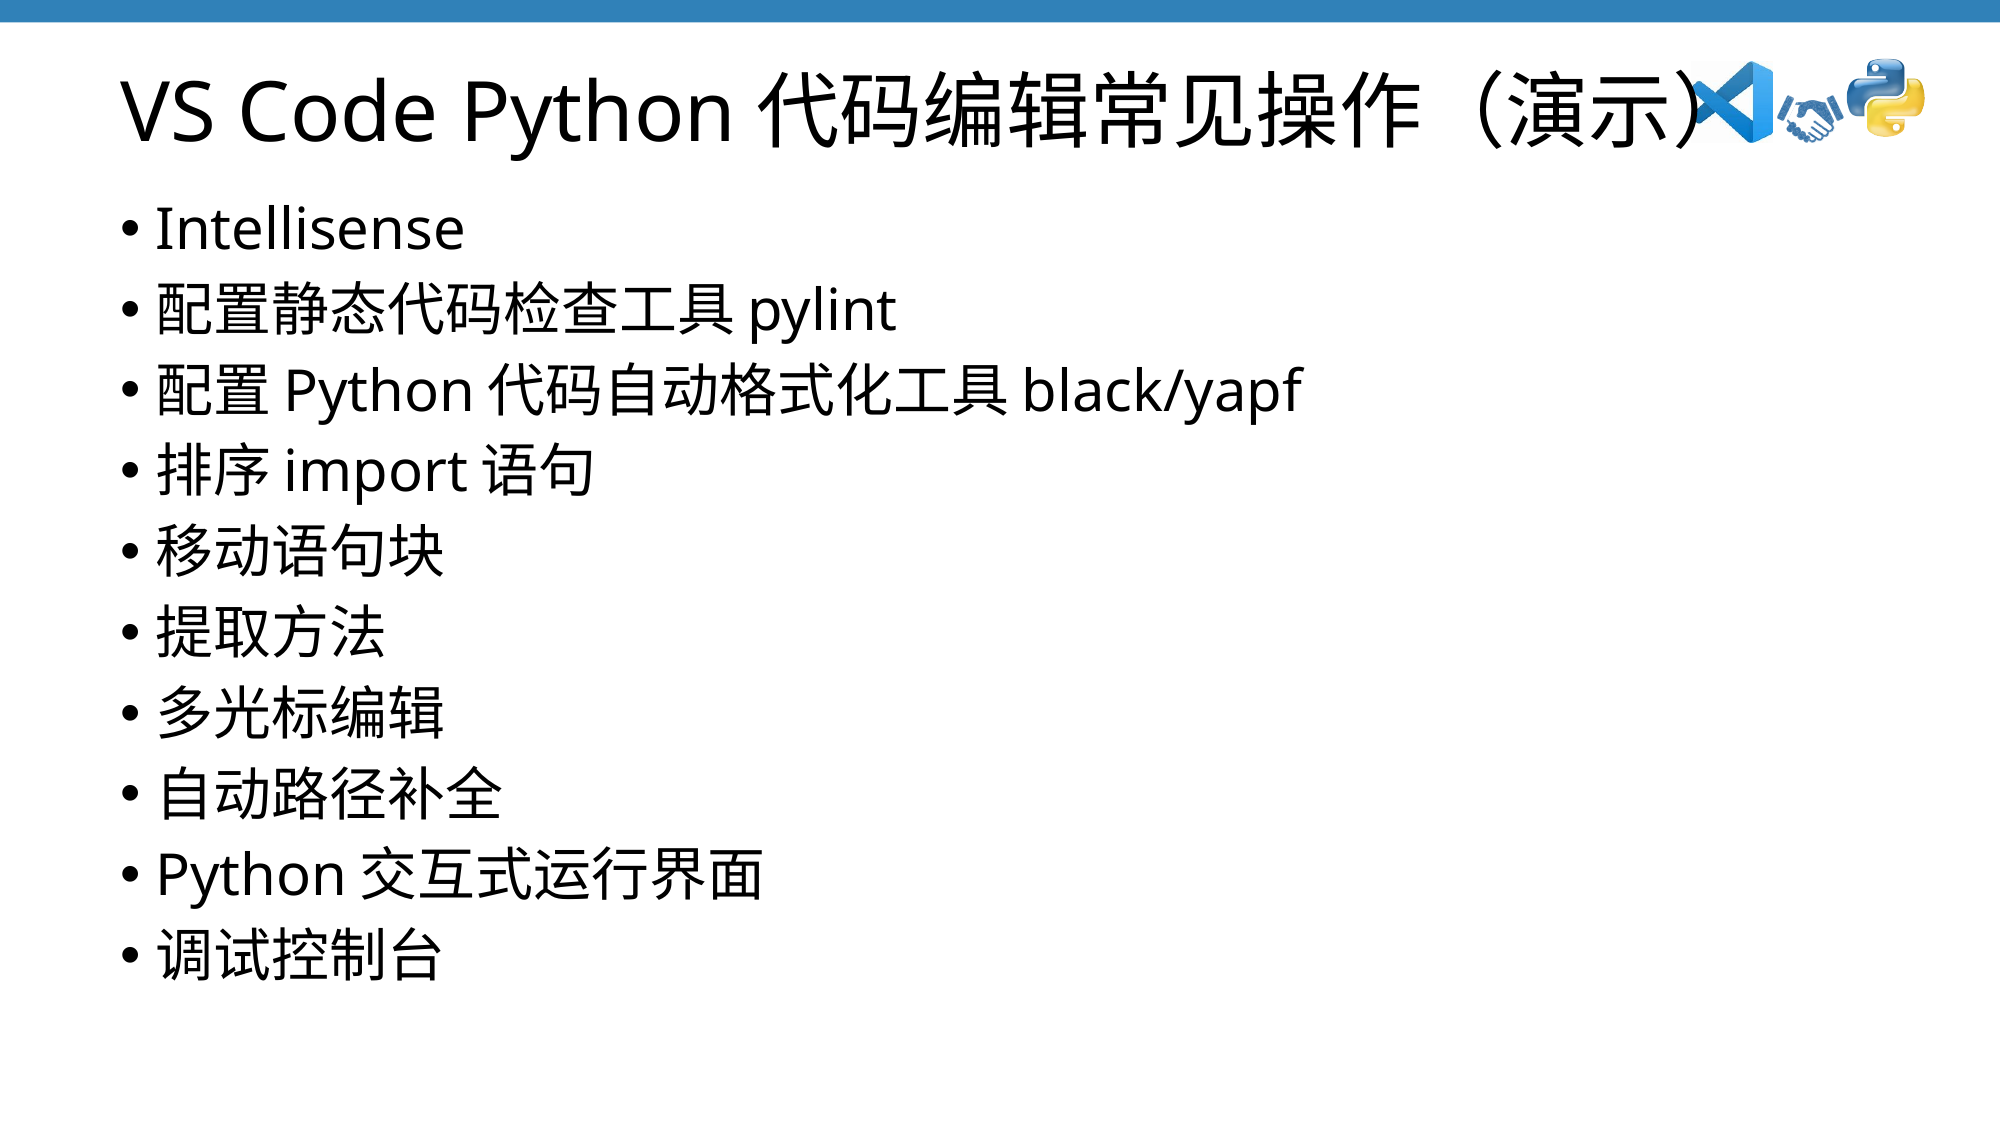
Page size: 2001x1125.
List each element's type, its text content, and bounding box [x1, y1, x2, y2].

title VS Code Python代码编辑常见操作（演示） [105, 56, 1910, 172]
picture [1836, 51, 1937, 152]
list Intellisense 配置静态代码检查工具pylint 配置Python代码自动格式化工具black/yapf 排序import语句 移动语句块 提取方法 多光标编辑 自动路径补全 Python交互式运行界面 调试控制台 [105, 191, 1910, 1001]
